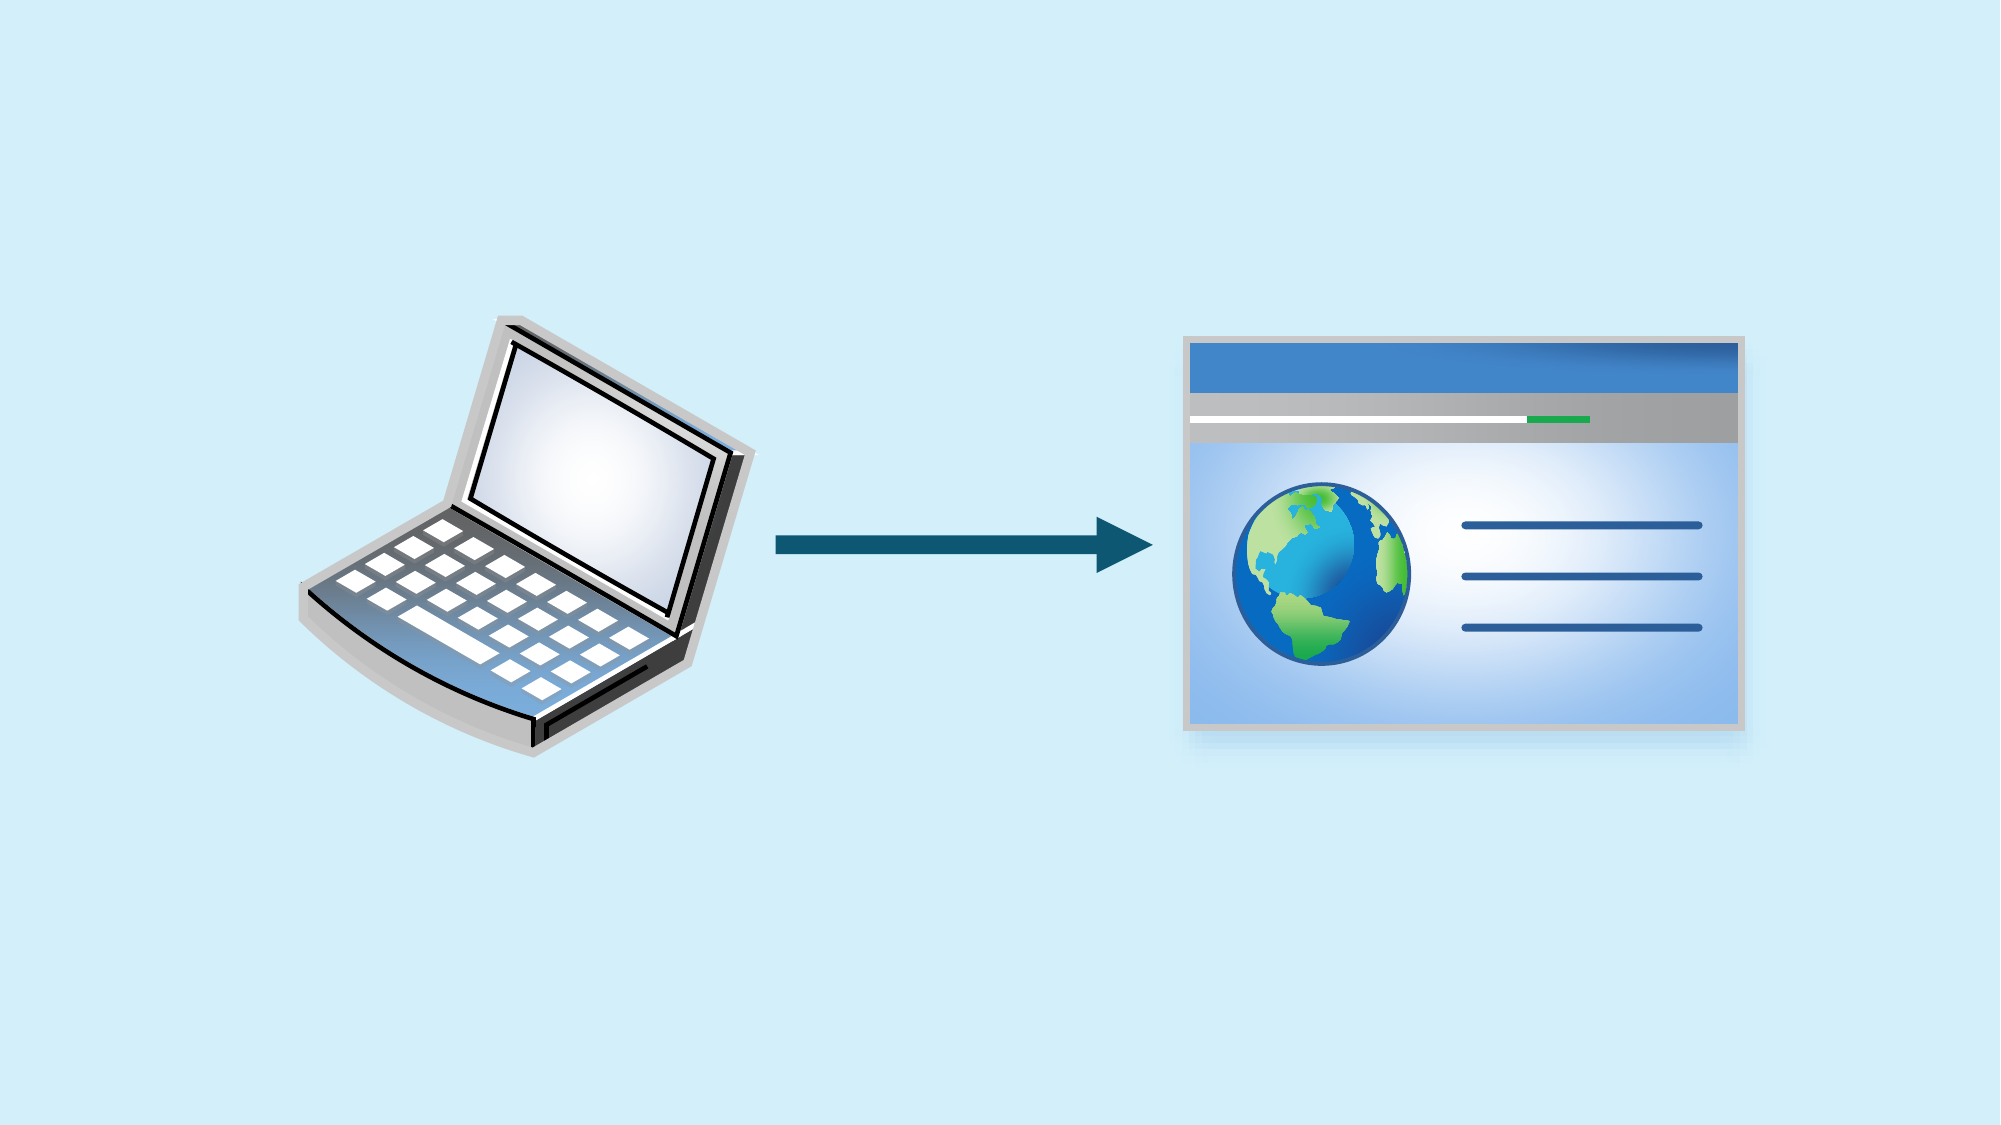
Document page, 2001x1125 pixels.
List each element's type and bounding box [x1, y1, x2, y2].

picture [1152, 319, 1774, 771]
picture [276, 304, 777, 786]
